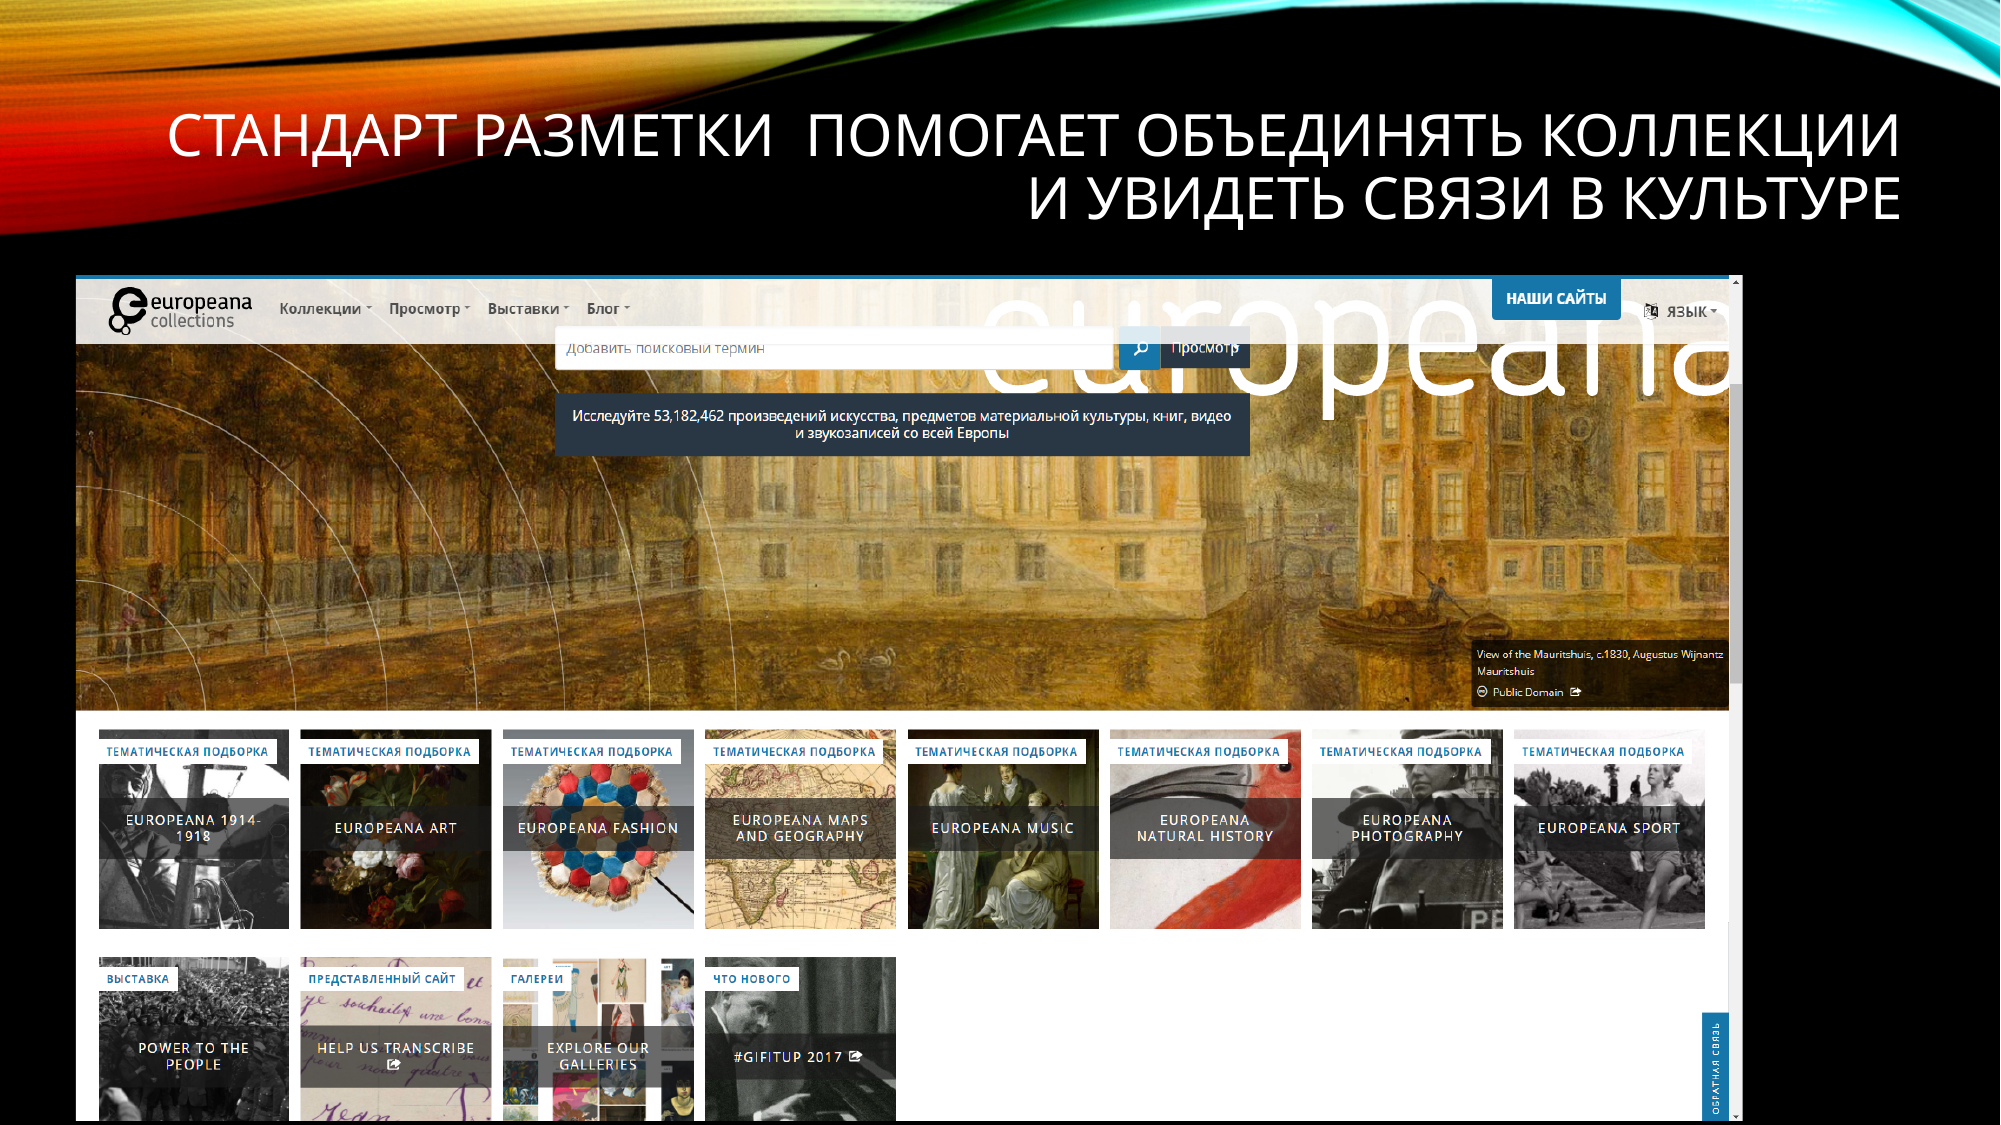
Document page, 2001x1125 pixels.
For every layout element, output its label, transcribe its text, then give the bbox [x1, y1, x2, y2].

picture [0, 0, 2000, 237]
picture [75, 275, 1743, 1121]
title Стандарт разметки помогает объединять коллекции и Увидеть связи в культуре [131, 63, 1919, 276]
